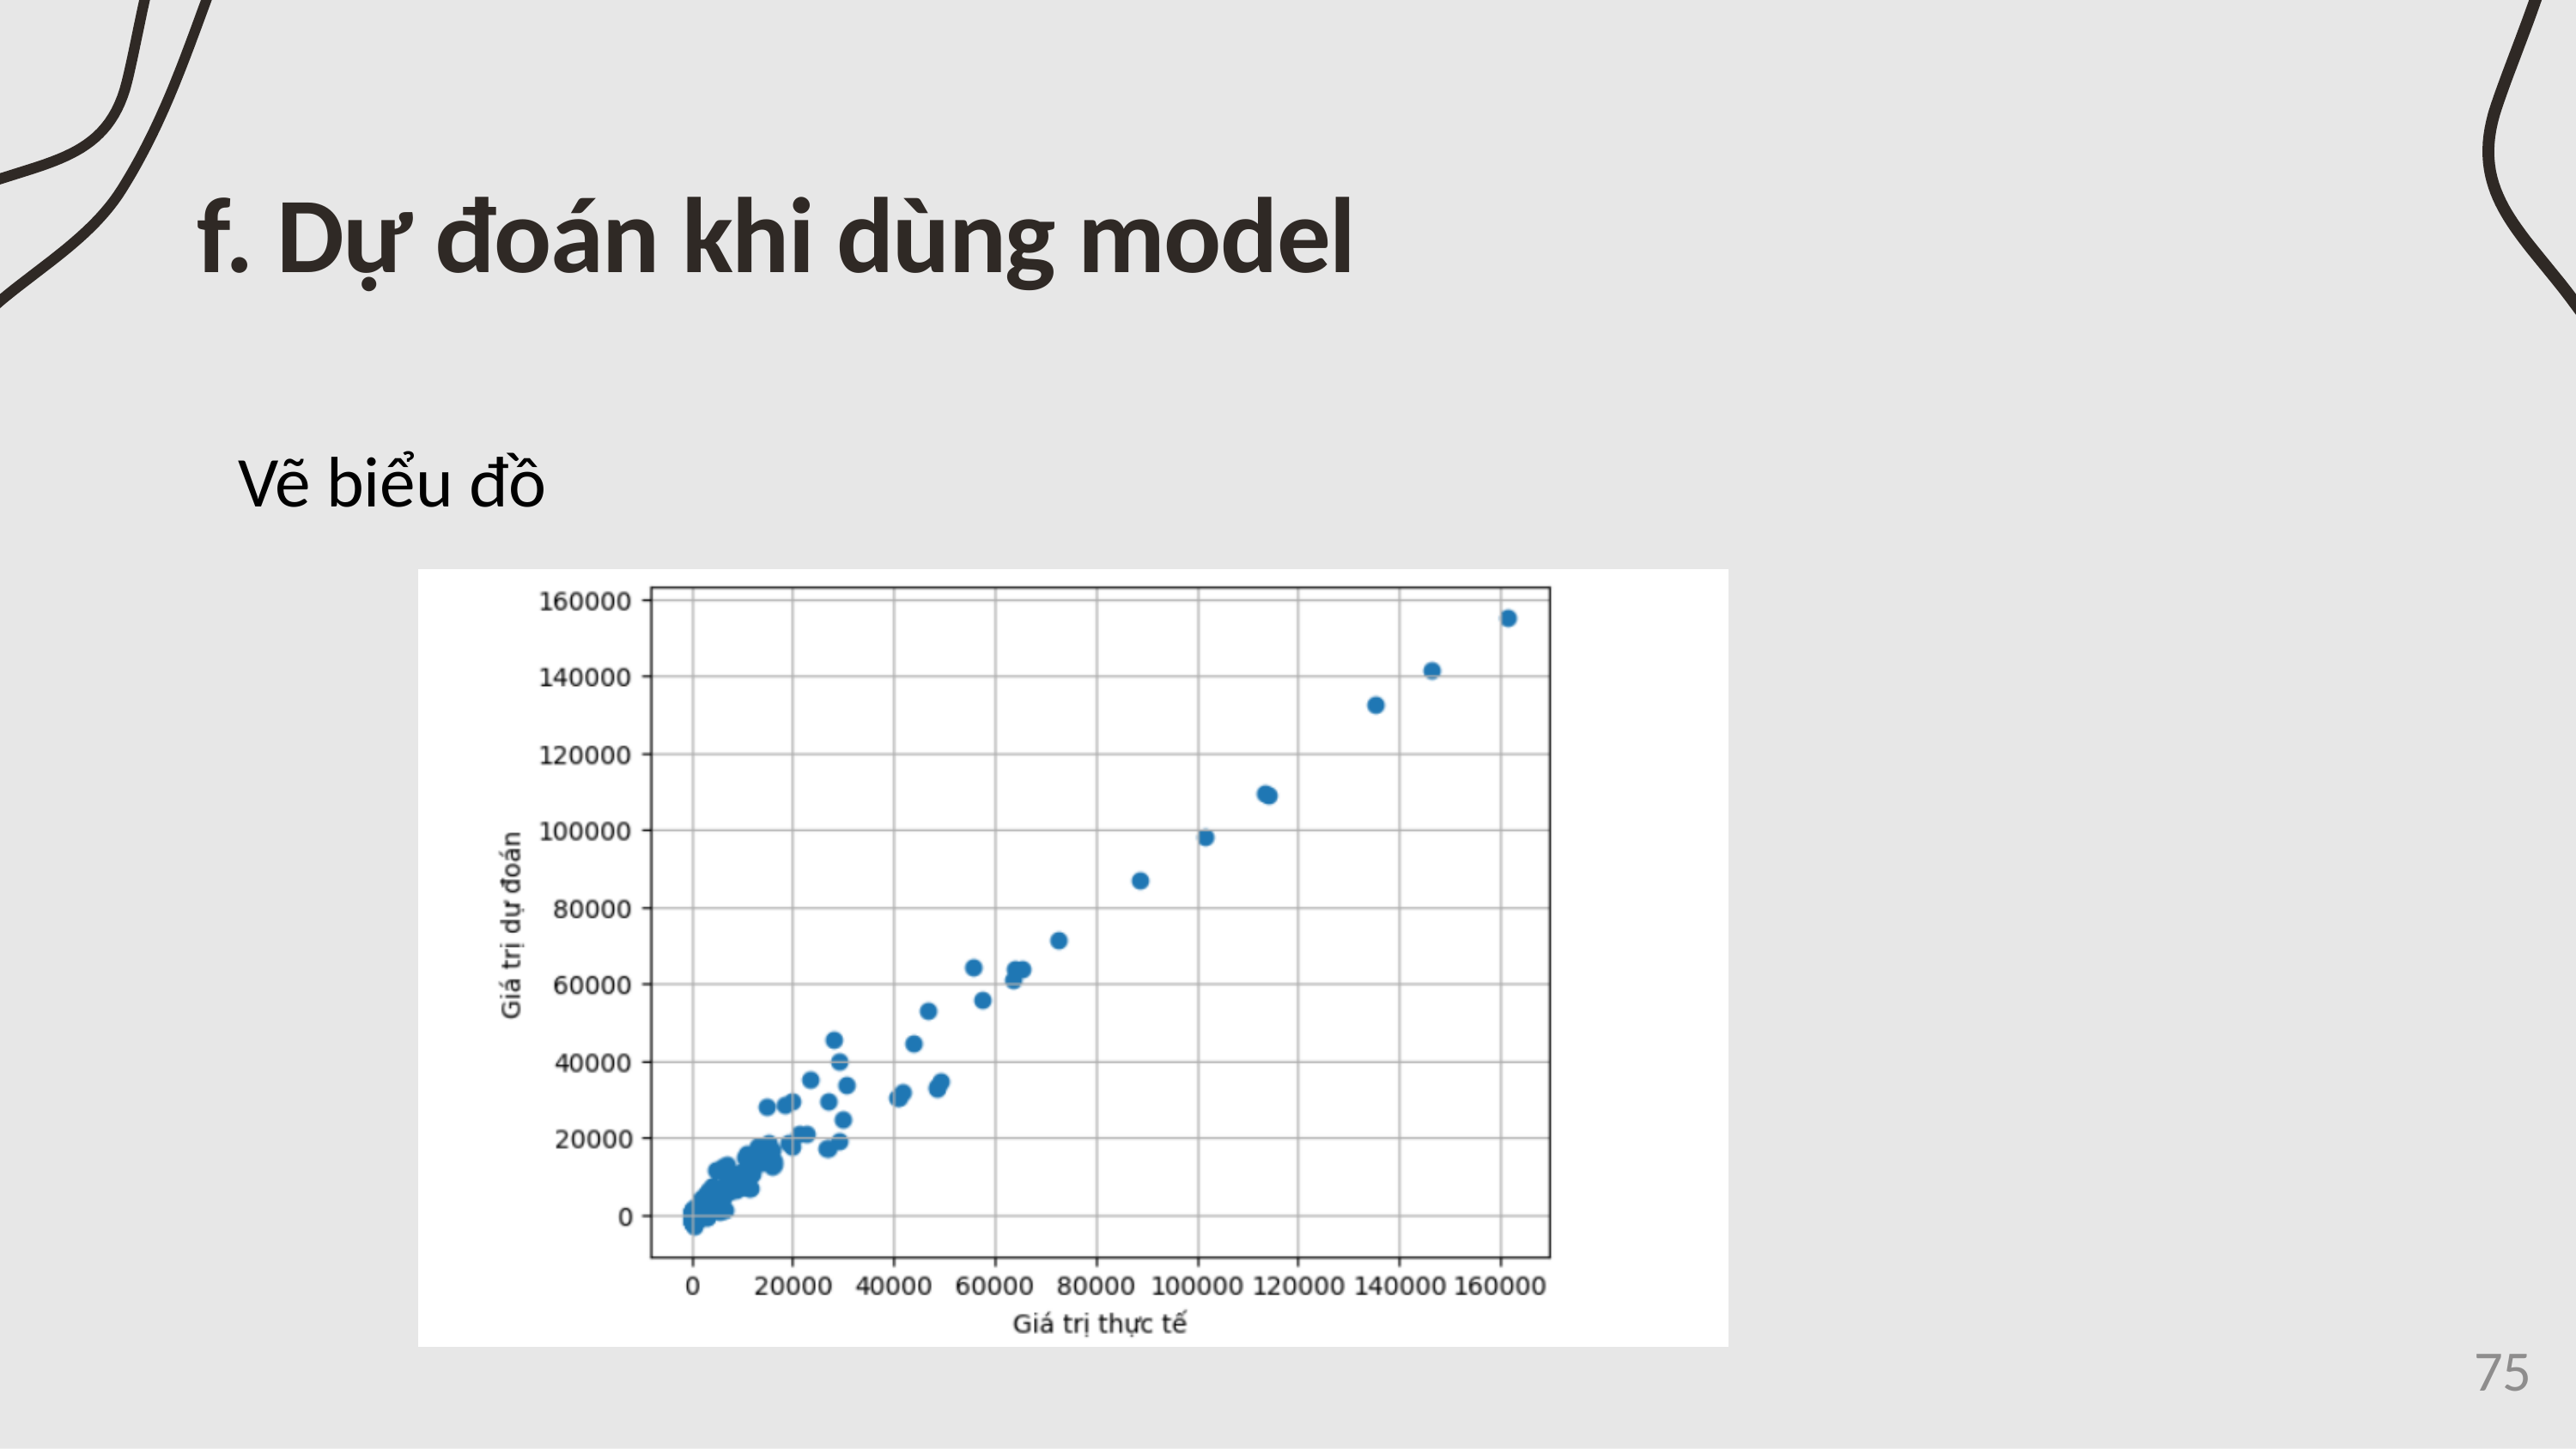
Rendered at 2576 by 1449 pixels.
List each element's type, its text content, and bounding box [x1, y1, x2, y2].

text_box Vẽ biểu đồ [236, 433, 2376, 521]
picture [418, 569, 1728, 1347]
title f. Dự đoán khi dùng model [195, 163, 2273, 408]
slide_number 75 [2468, 1346, 2540, 1449]
